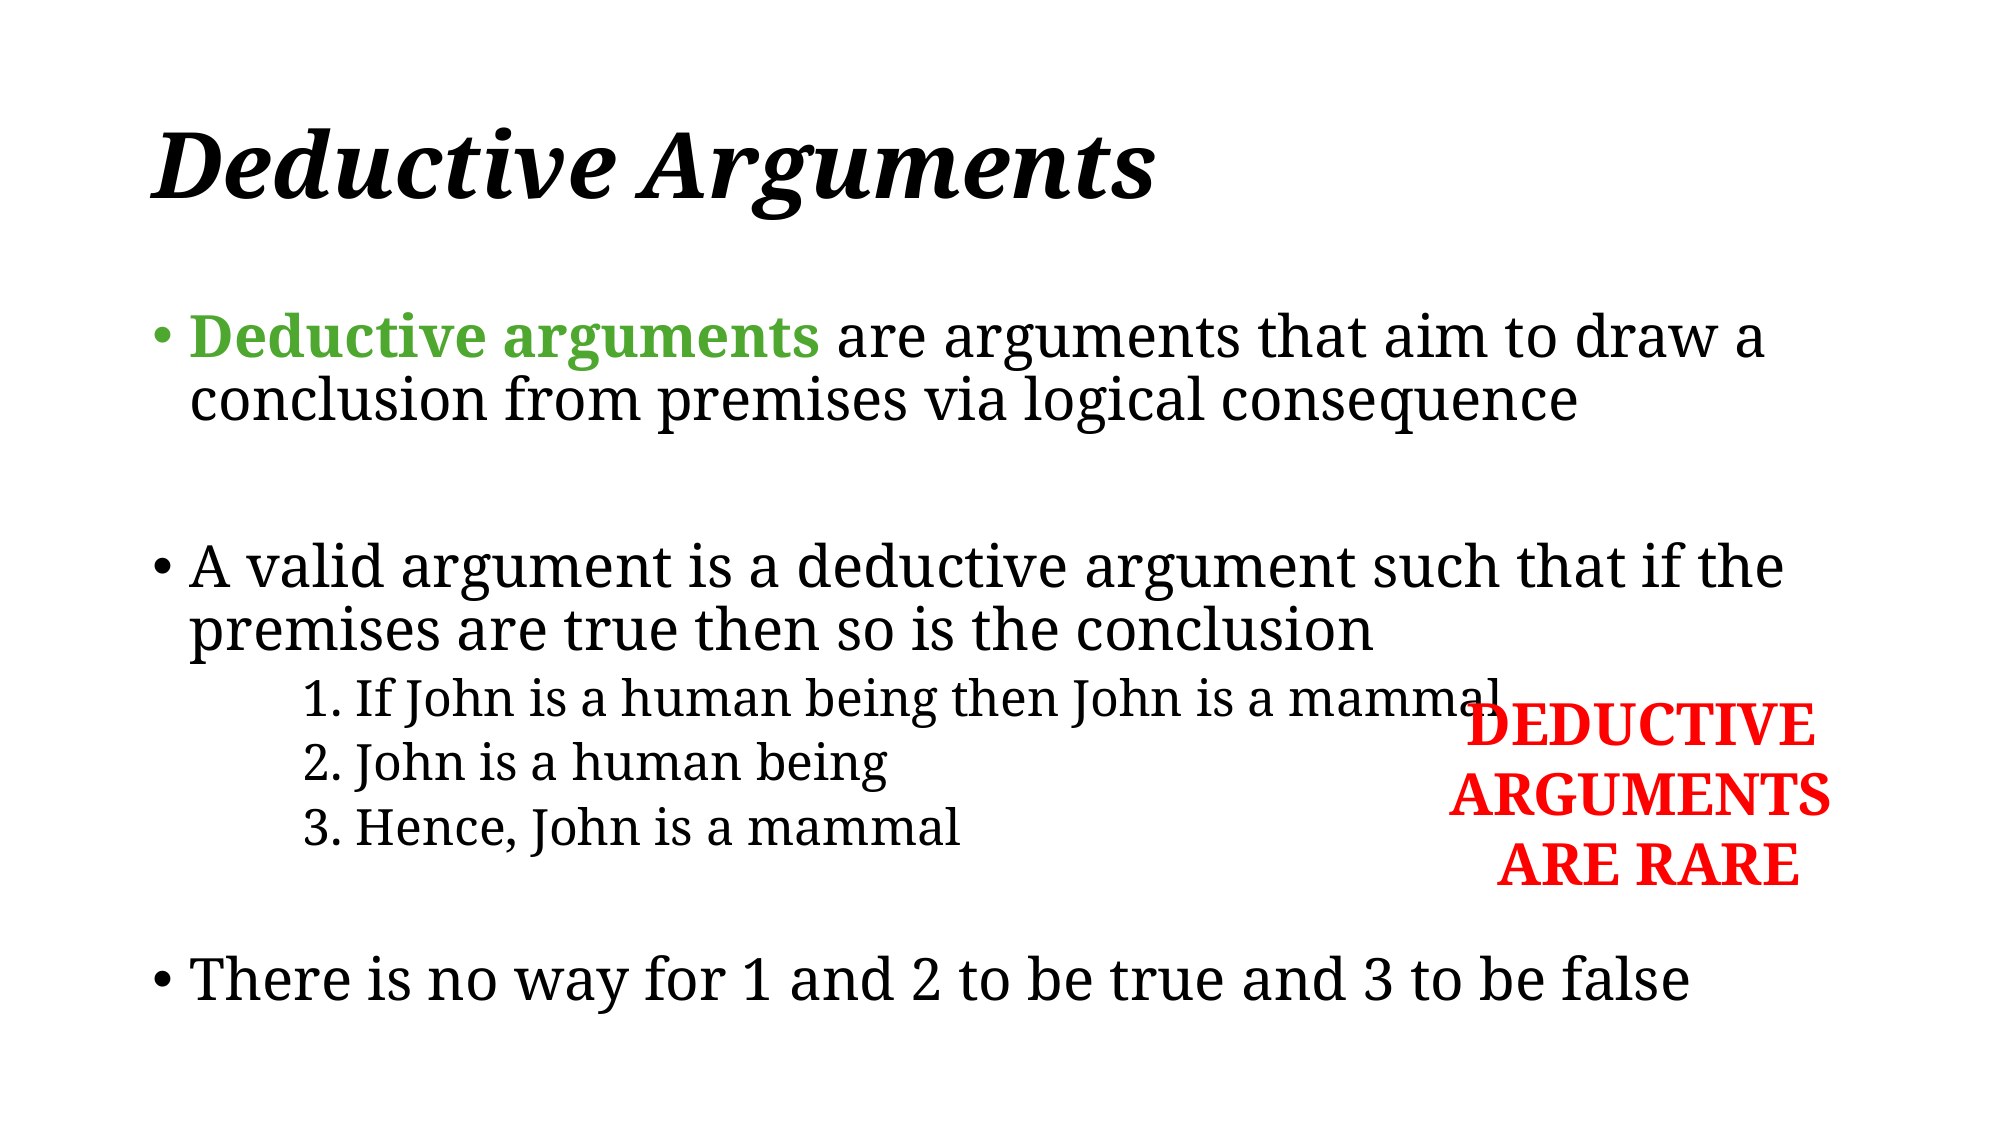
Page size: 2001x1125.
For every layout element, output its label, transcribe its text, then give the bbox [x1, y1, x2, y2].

title Deductive Arguments [137, 59, 1863, 278]
text_box DEDUCTIVE ARGUMENTS ARE RARE [1434, 679, 1864, 905]
list Deductive arguments are arguments that aim to draw a conclusion from premises via logical consequence A valid argument is a deductive argument such that if the premises are true then so is the conclusion 1. If John is a human being then John is a mammal 2. John is a human being 3. Hence, John is a mammal There is no way for 1 and 2 to be true and 3 to be false [137, 299, 1863, 1125]
